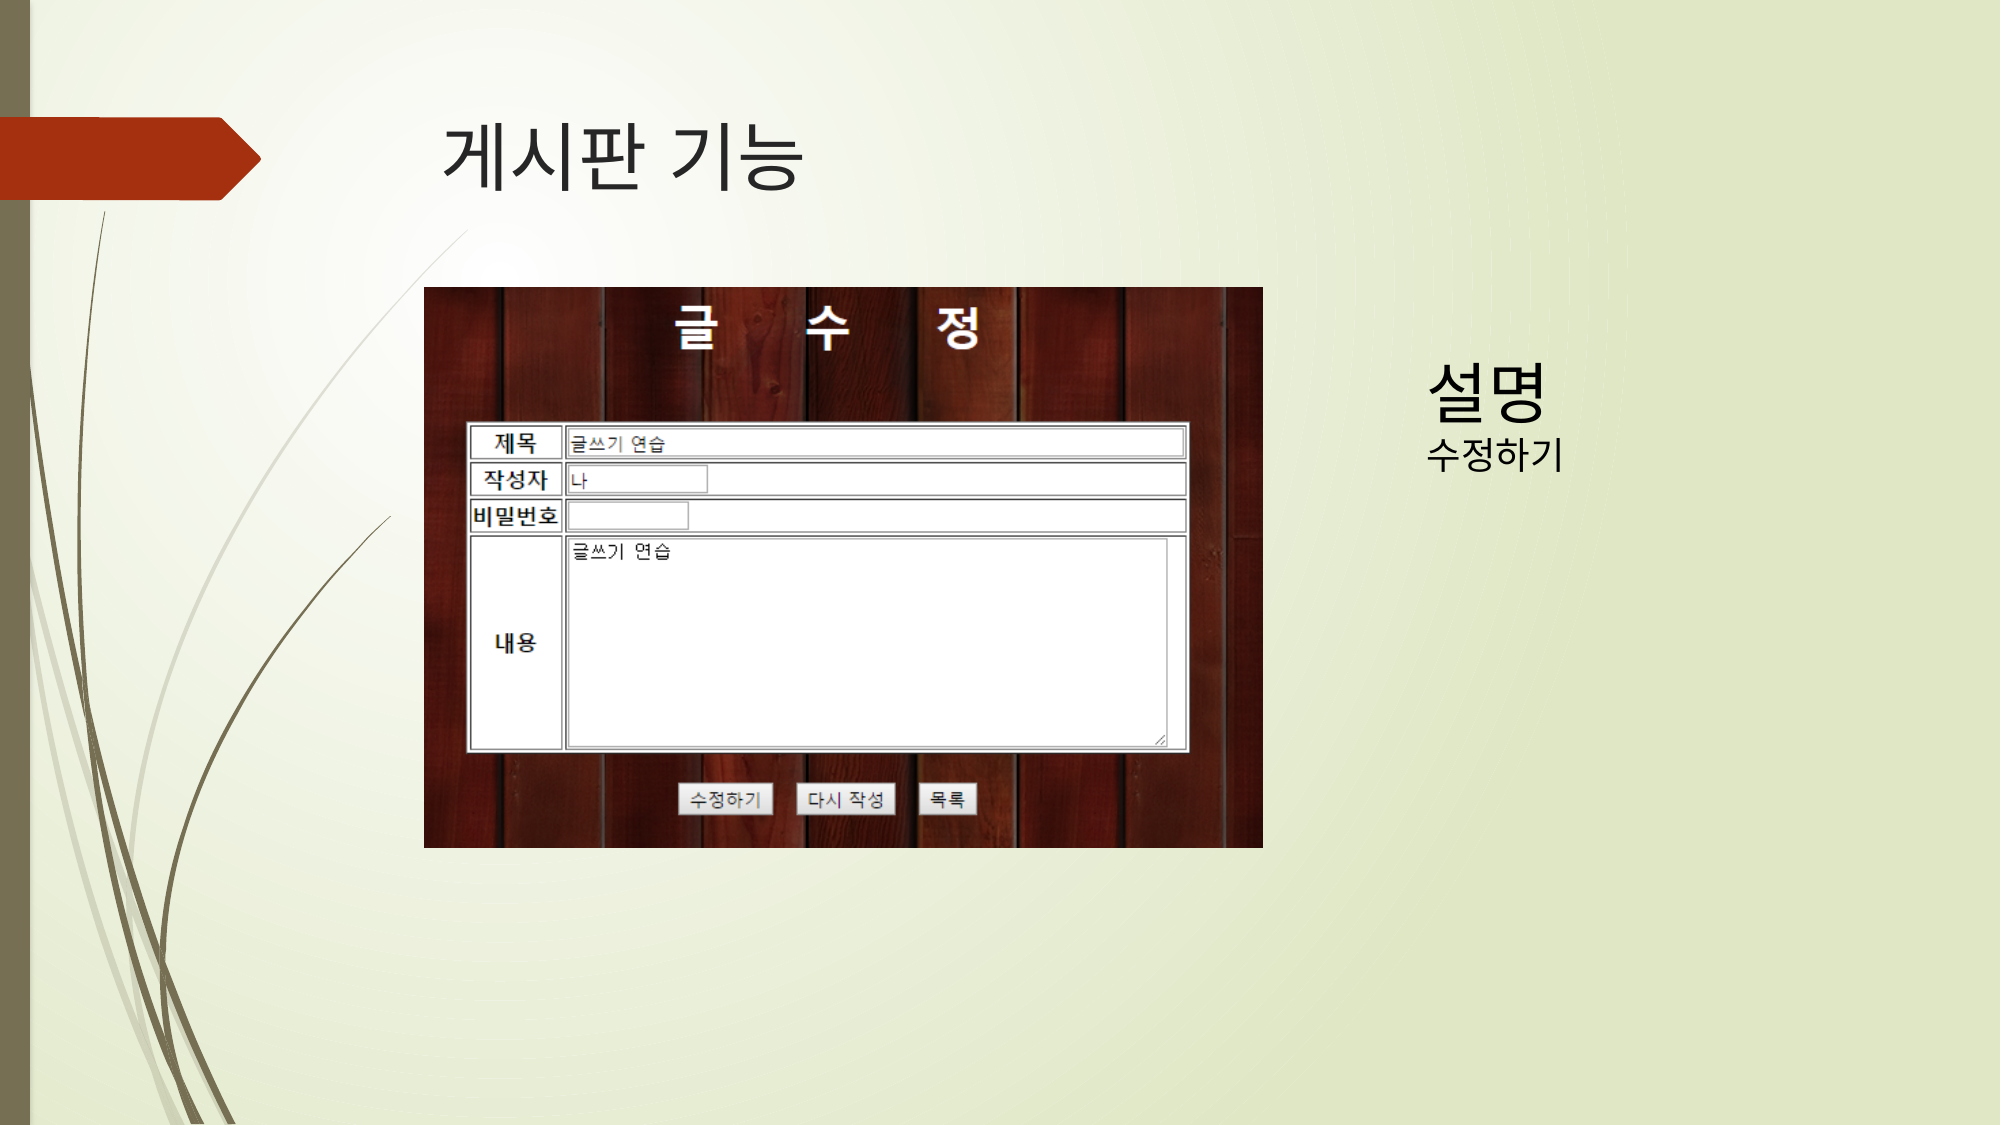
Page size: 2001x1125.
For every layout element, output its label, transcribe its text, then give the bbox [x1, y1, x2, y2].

text_box 설명 수정하기 [1411, 344, 1580, 485]
picture [423, 286, 1263, 849]
title 게시판 기능 [425, 102, 1888, 313]
